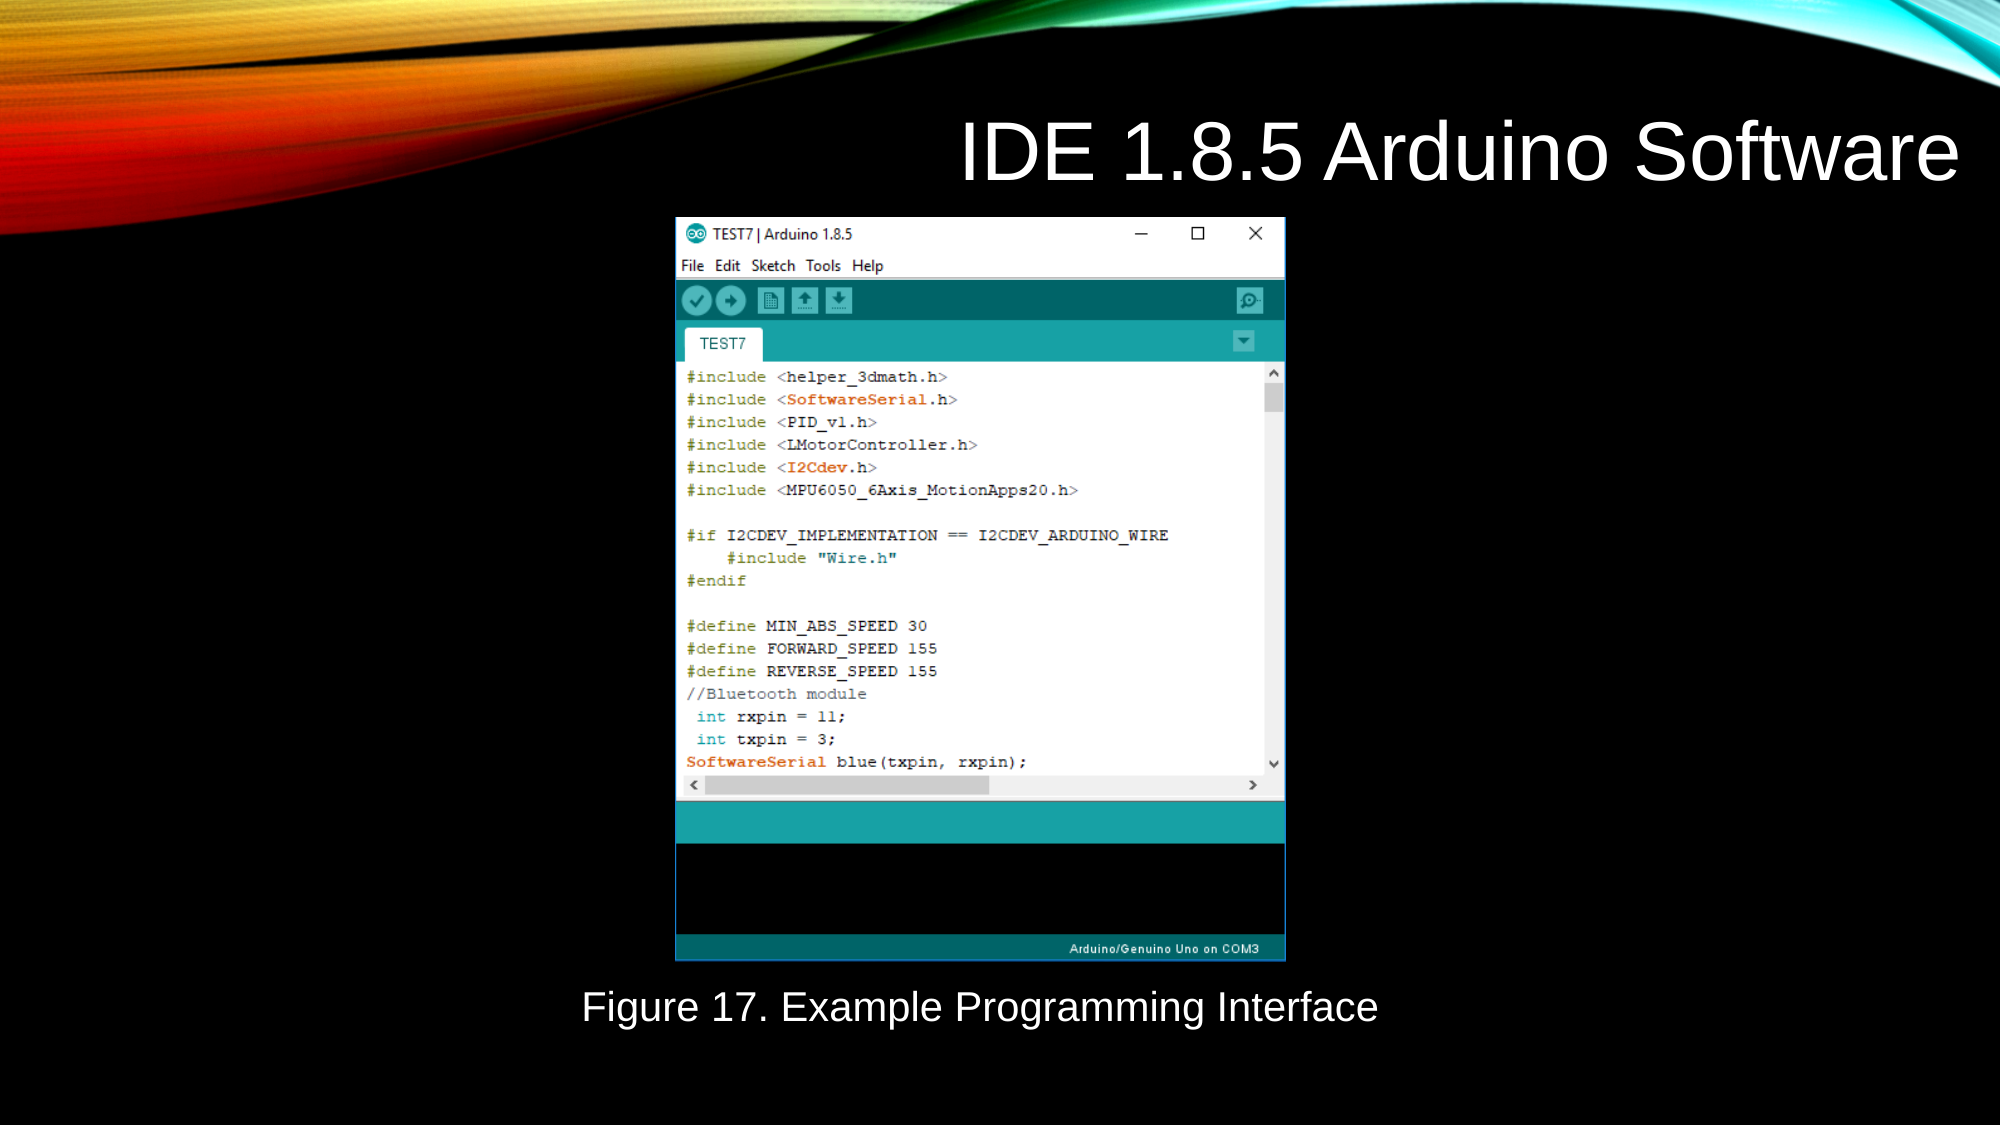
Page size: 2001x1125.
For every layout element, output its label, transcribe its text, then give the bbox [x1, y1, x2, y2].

picture [0, 0, 2000, 962]
text_box IDE 1.8.5 Arduino Software [943, 89, 1978, 205]
text_box Figure 17. Example Programming Interface [566, 972, 1395, 1038]
